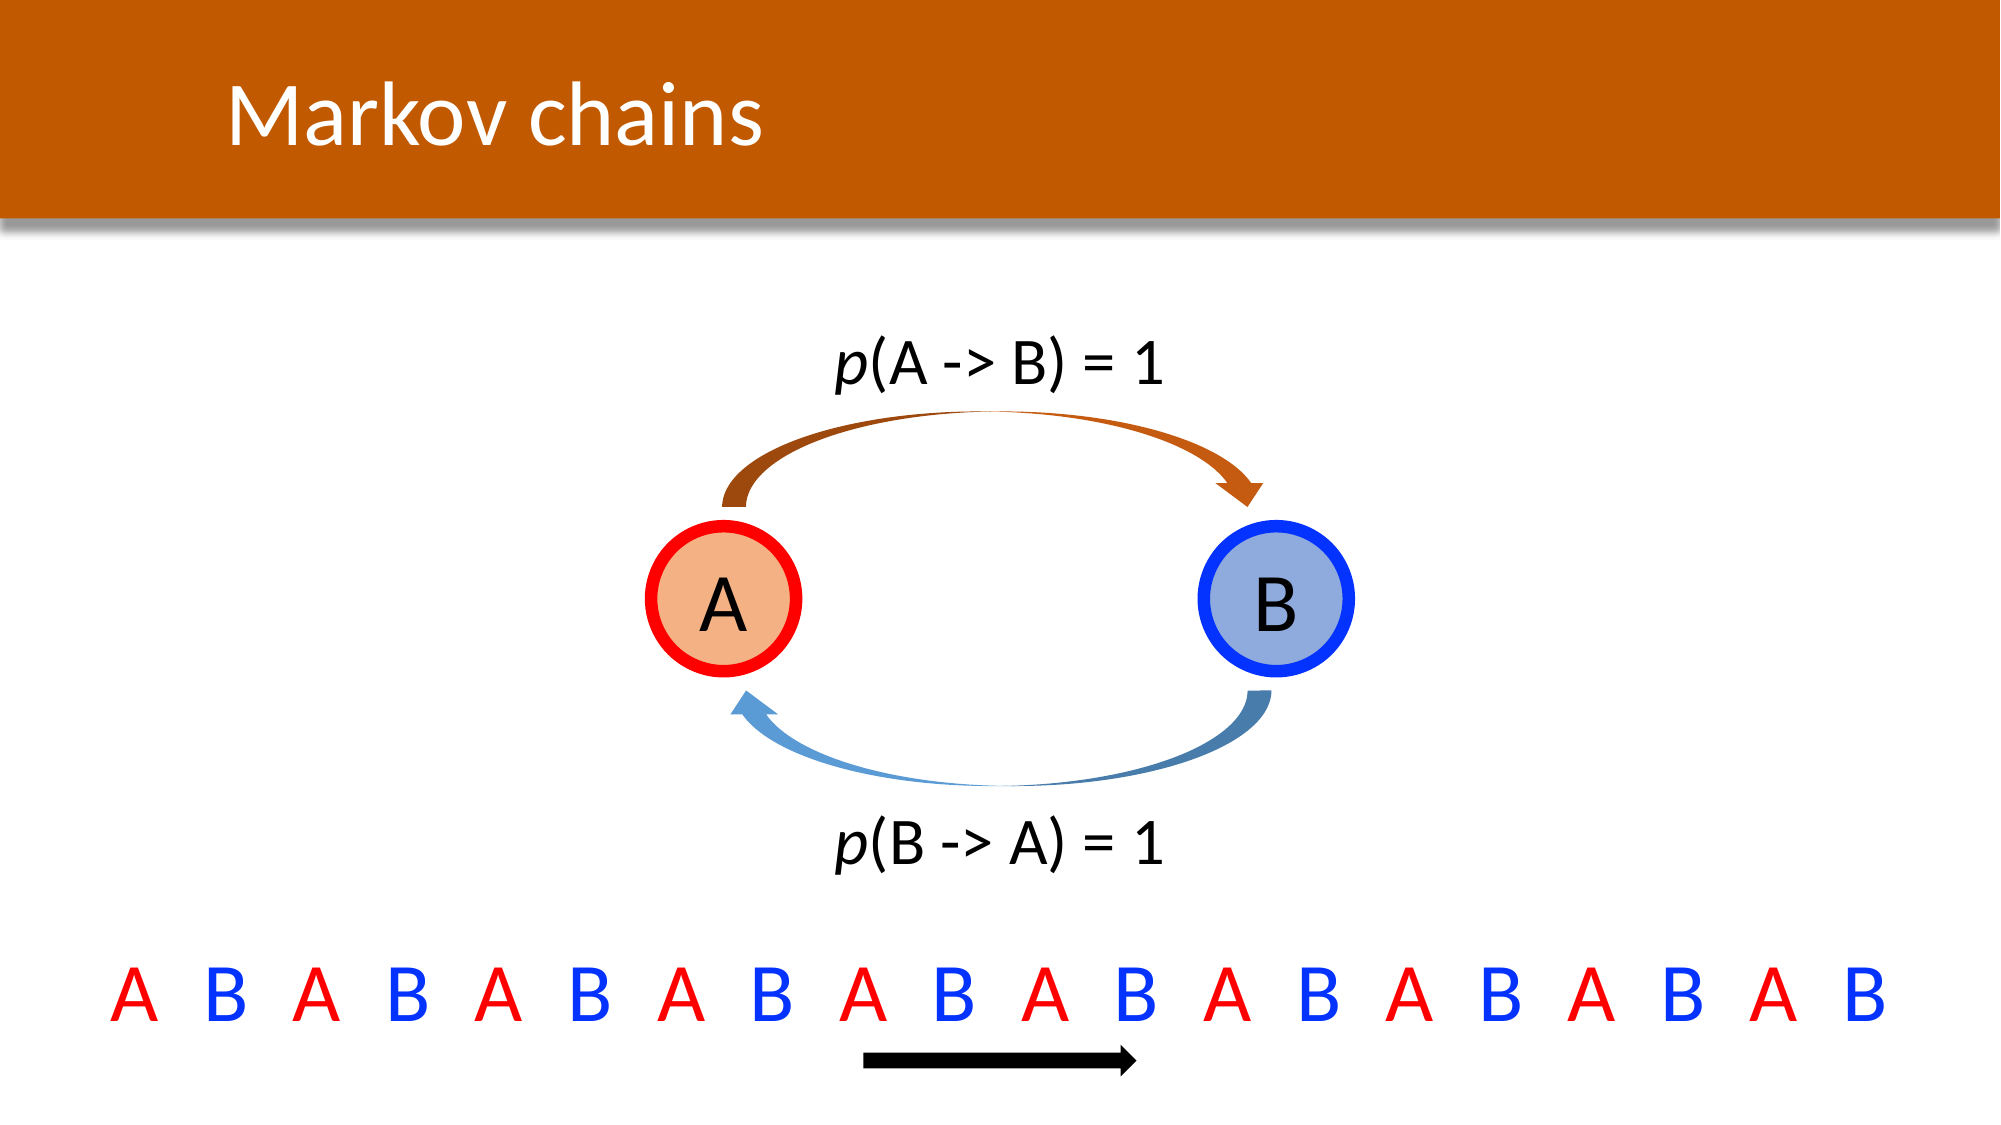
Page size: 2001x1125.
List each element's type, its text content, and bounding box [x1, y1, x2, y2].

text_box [722, 411, 1272, 786]
text_box p(A -> B) = 1 [819, 310, 1180, 406]
text_box [650, 525, 722, 673]
text_box p(B -> A) = 1 [819, 790, 1180, 886]
text_box [862, 1047, 1138, 1079]
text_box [95, 930, 1905, 1047]
text_box A [684, 540, 722, 656]
text_box [1272, 525, 1350, 673]
text_box B [1272, 540, 1314, 656]
text_box [0, 0, 2000, 219]
text_box Markov chains [210, 17, 2000, 201]
